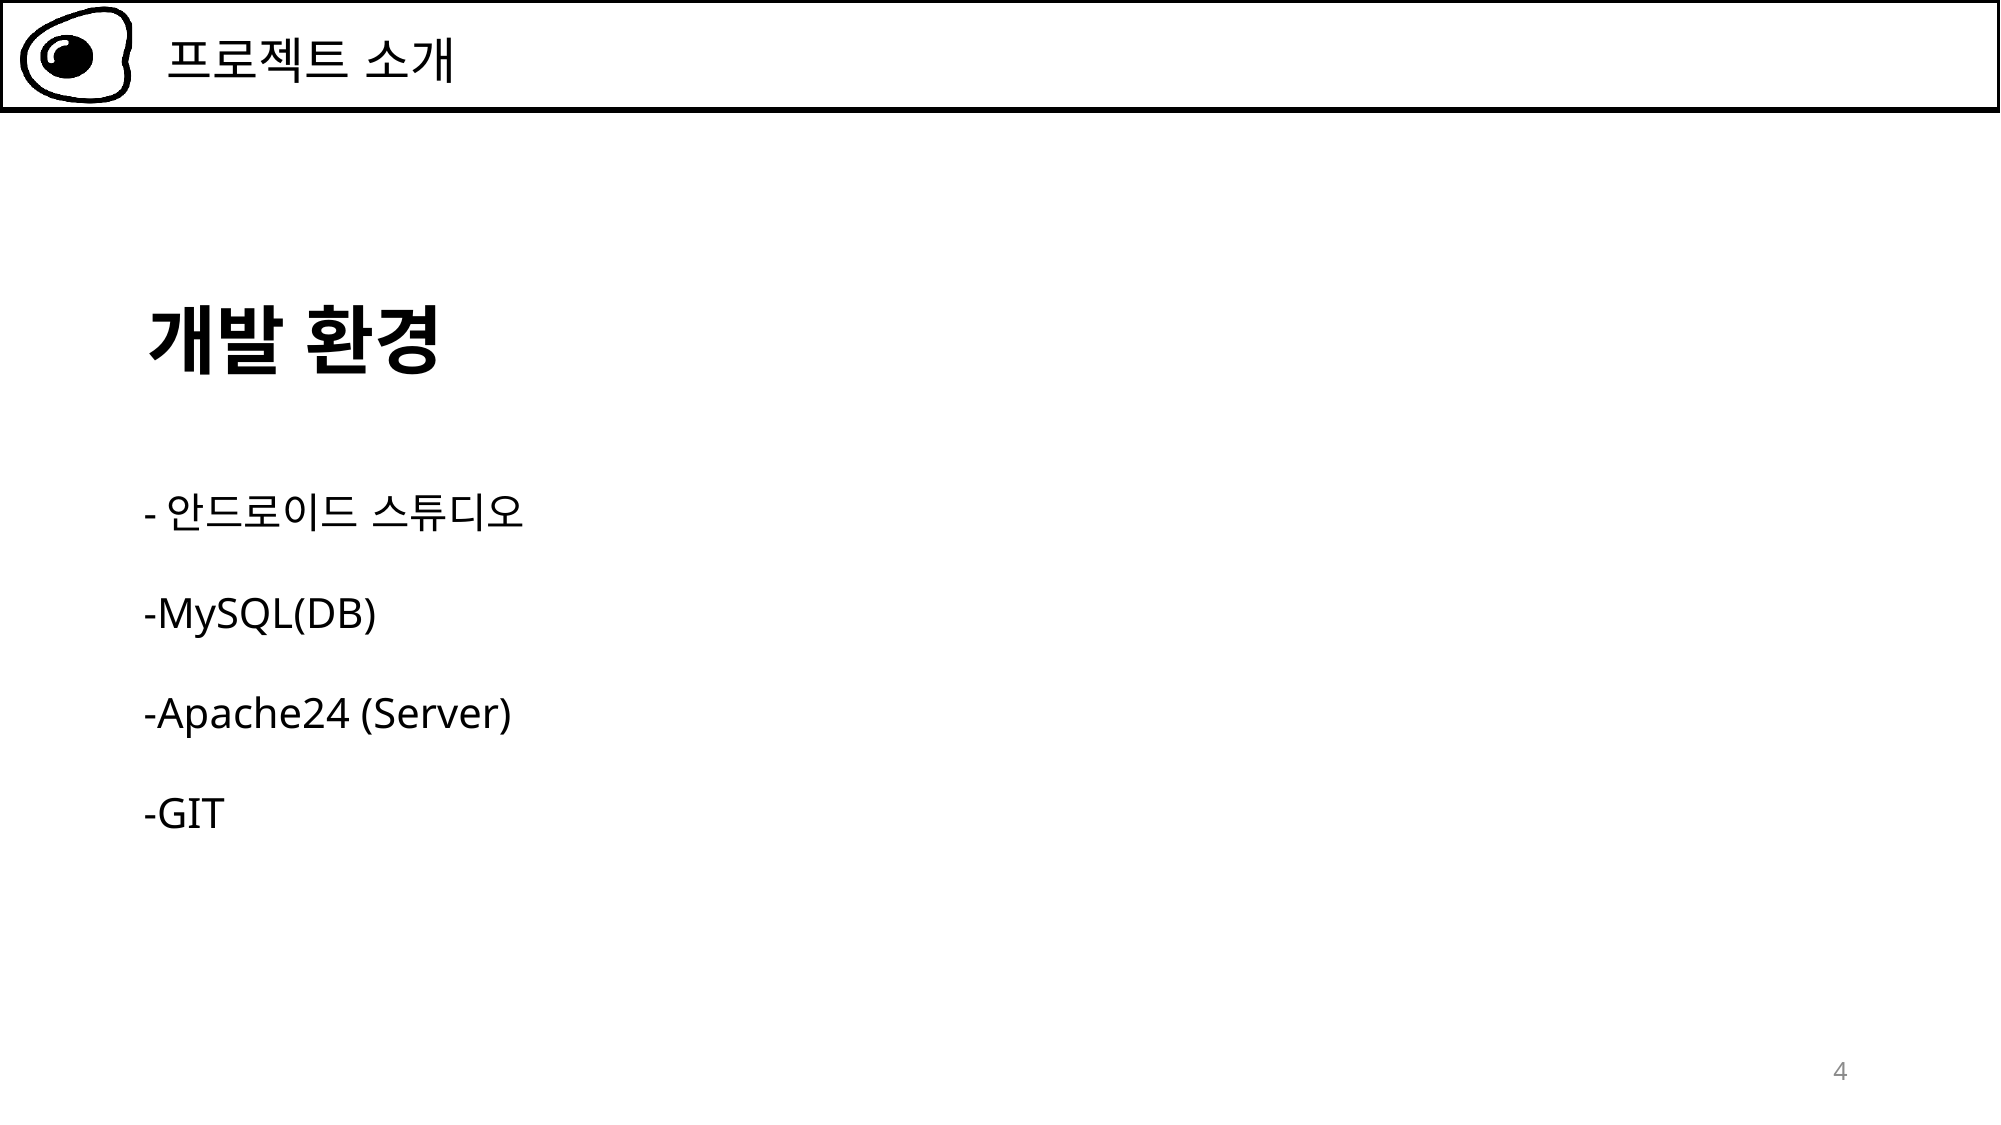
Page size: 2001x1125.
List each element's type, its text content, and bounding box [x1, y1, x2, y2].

text_box [0, 0, 2000, 111]
text_box 개발 환경 [132, 286, 533, 391]
text_box -안드로이드 스튜디오 -MySQL(DB) -Apache24 (Server) -GIT [128, 479, 1739, 895]
picture [19, 5, 133, 105]
text_box 프로젝트 소개 [151, 21, 634, 97]
slide_number 4 [1412, 1042, 1863, 1103]
